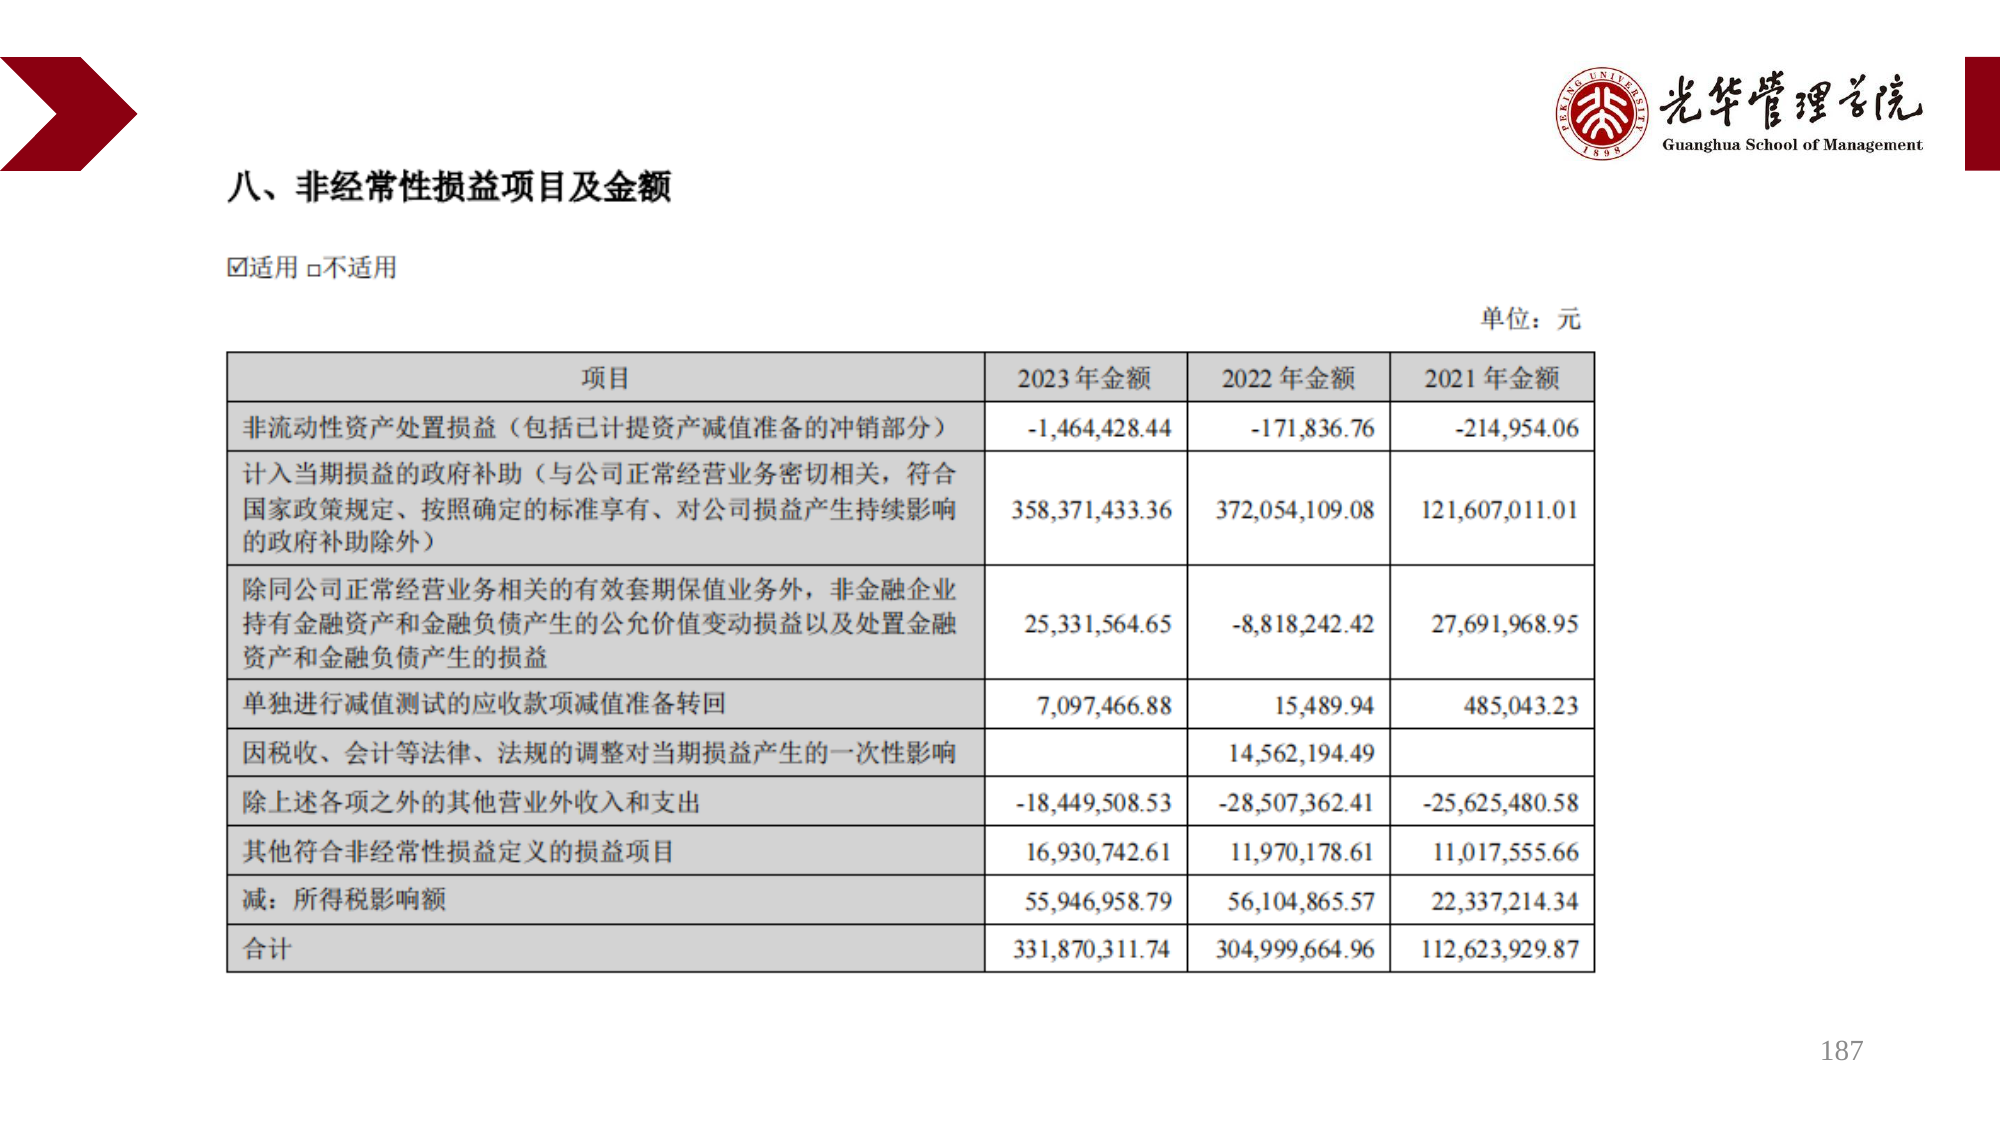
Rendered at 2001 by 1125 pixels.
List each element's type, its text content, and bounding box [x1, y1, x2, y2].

picture [213, 27, 1965, 980]
slide_number 187 [1429, 1018, 1880, 1079]
